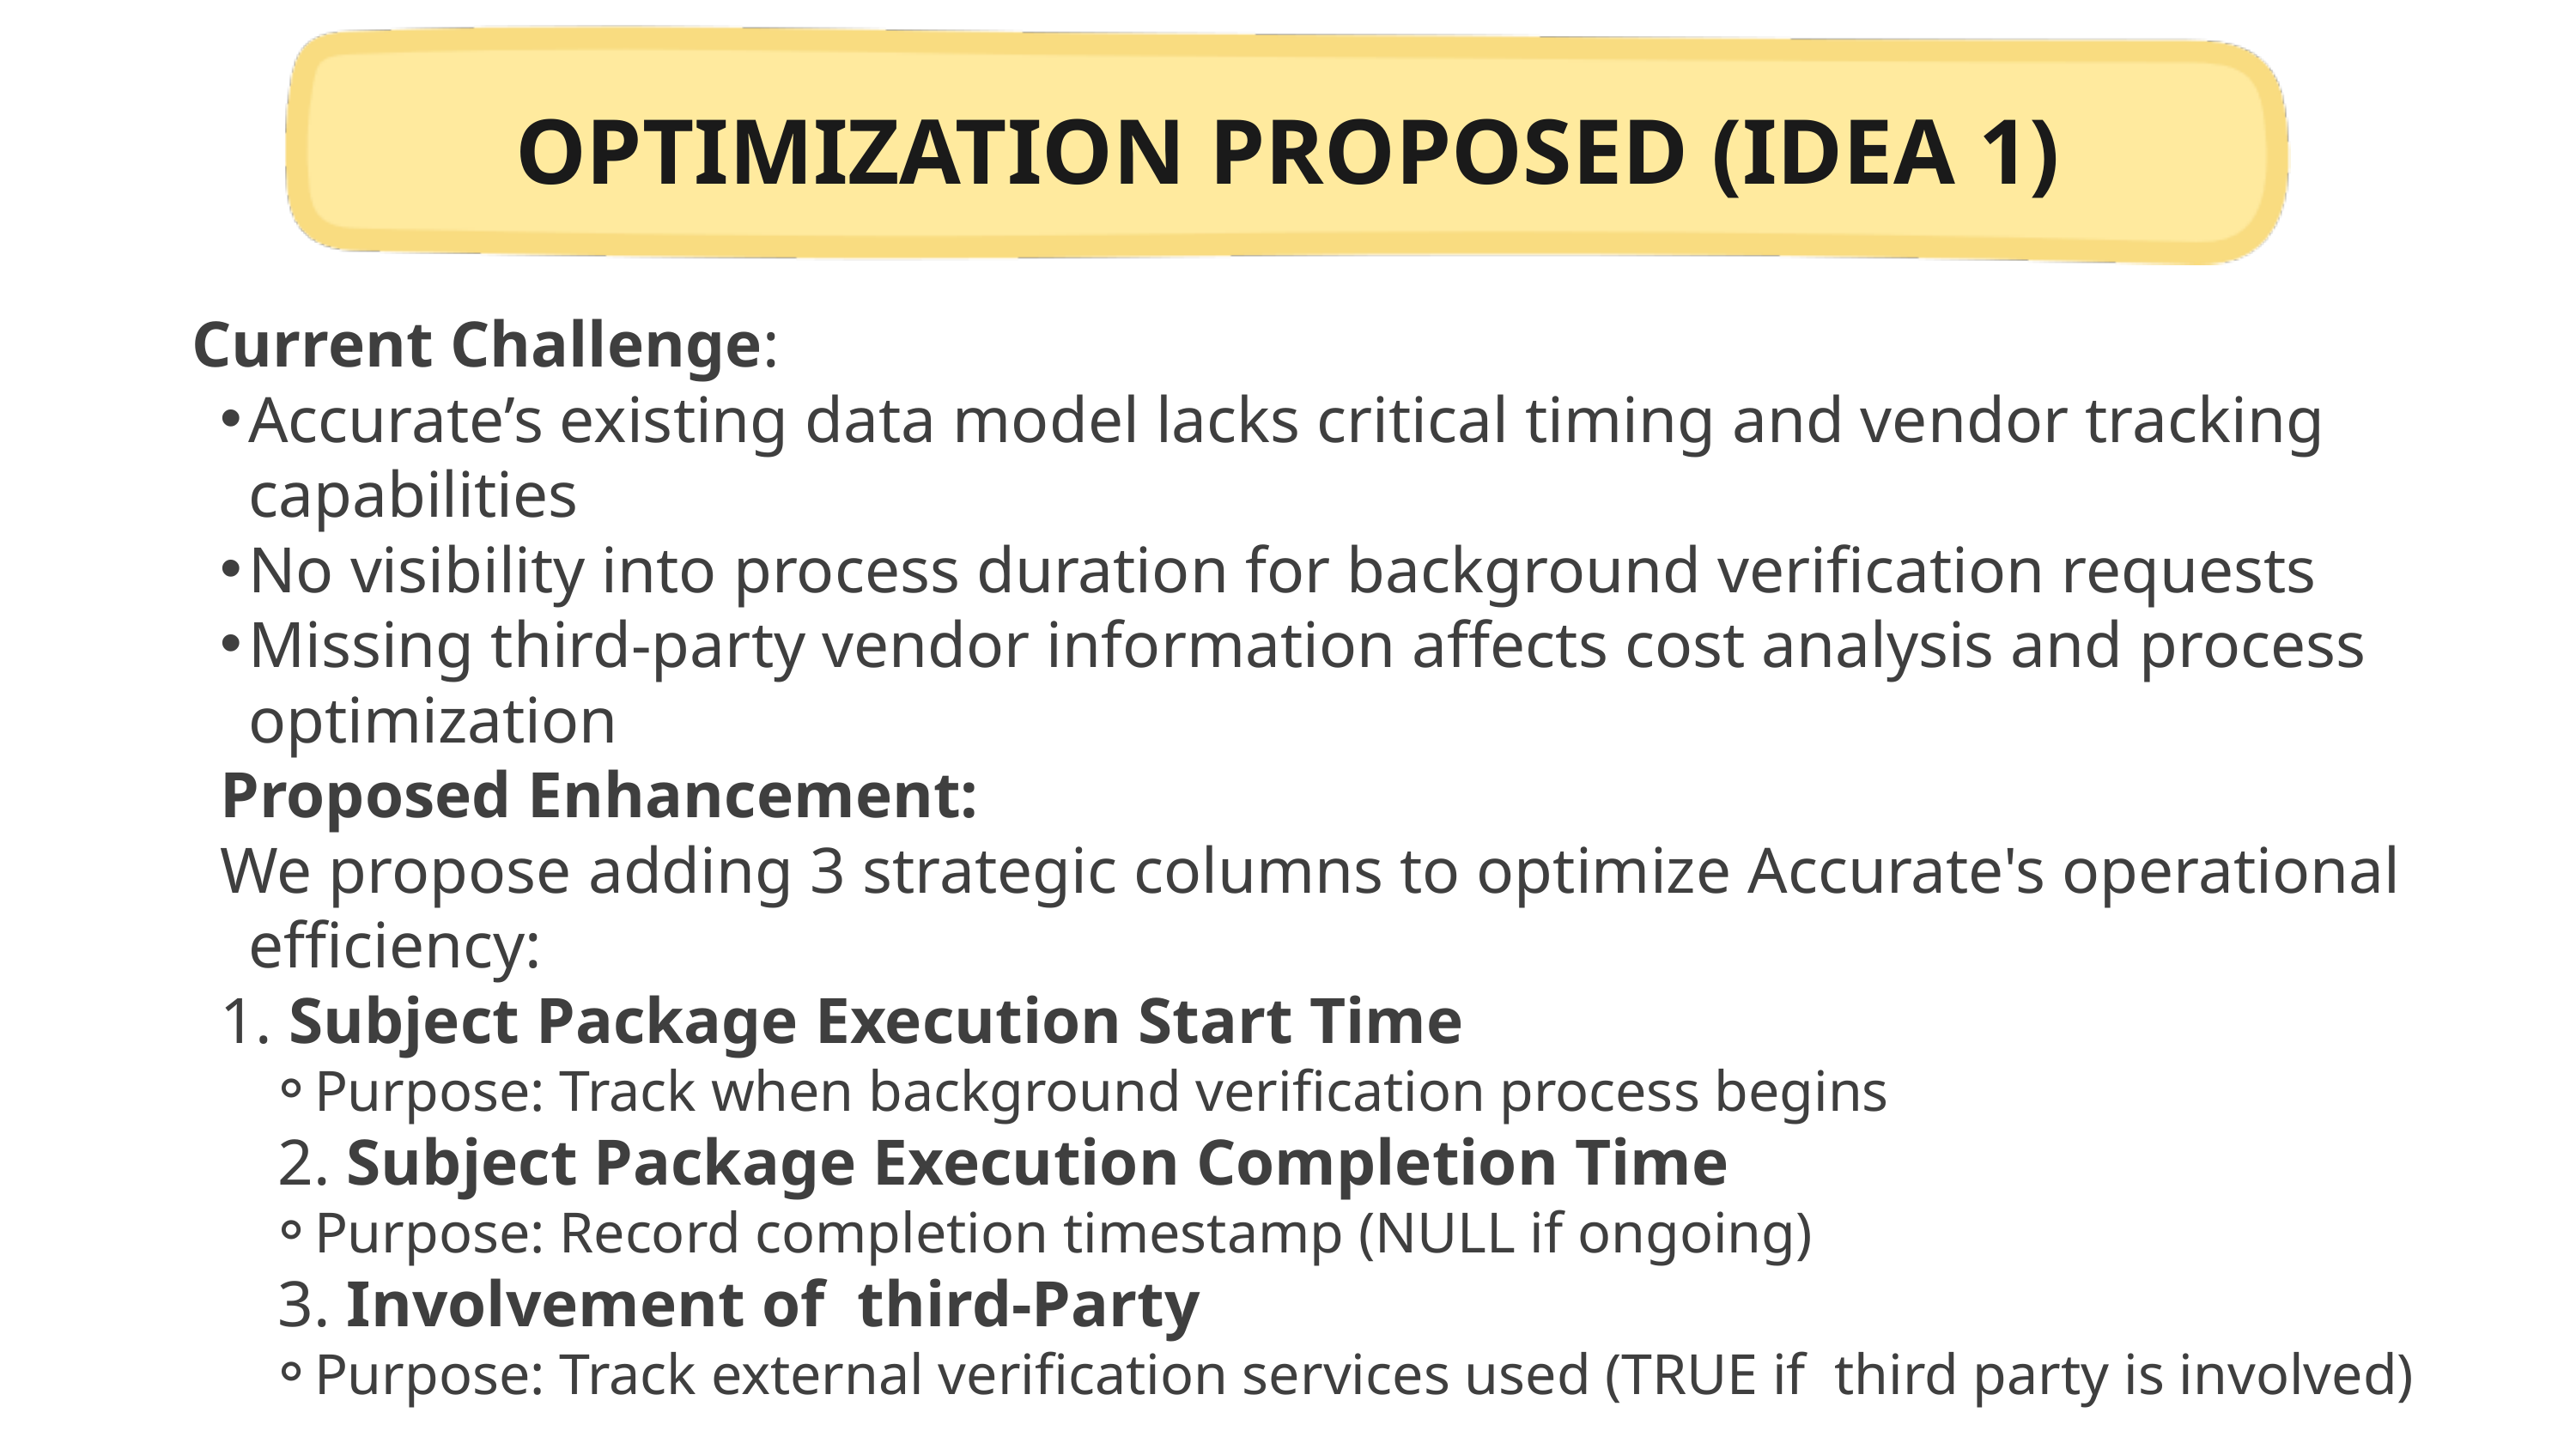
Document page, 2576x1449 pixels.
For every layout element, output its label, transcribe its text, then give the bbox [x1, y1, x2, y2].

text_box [237, 45, 2339, 253]
text_box Current Challenge: Accurate’s existing data model lacks critical timing and vendor tracking capabilities No visibility into process duration for background verification requests Missing third-party vendor information affects cost analysis and process optimization Proposed Enhancement: We propose adding 3 strategic columns to optimize Accurate's operational efficiency: 1. Subject Package Execution Start Time Purpose: Track when background verification process begins 2. Subject Package Execution Completion Time Purpose: Record completion timestamp (NULL if ongoing) 3. Involvement of third-Party Purpose: Track external verification services used (TRUE if third party is involved) [191, 304, 2462, 1449]
text_box [284, 24, 2292, 45]
